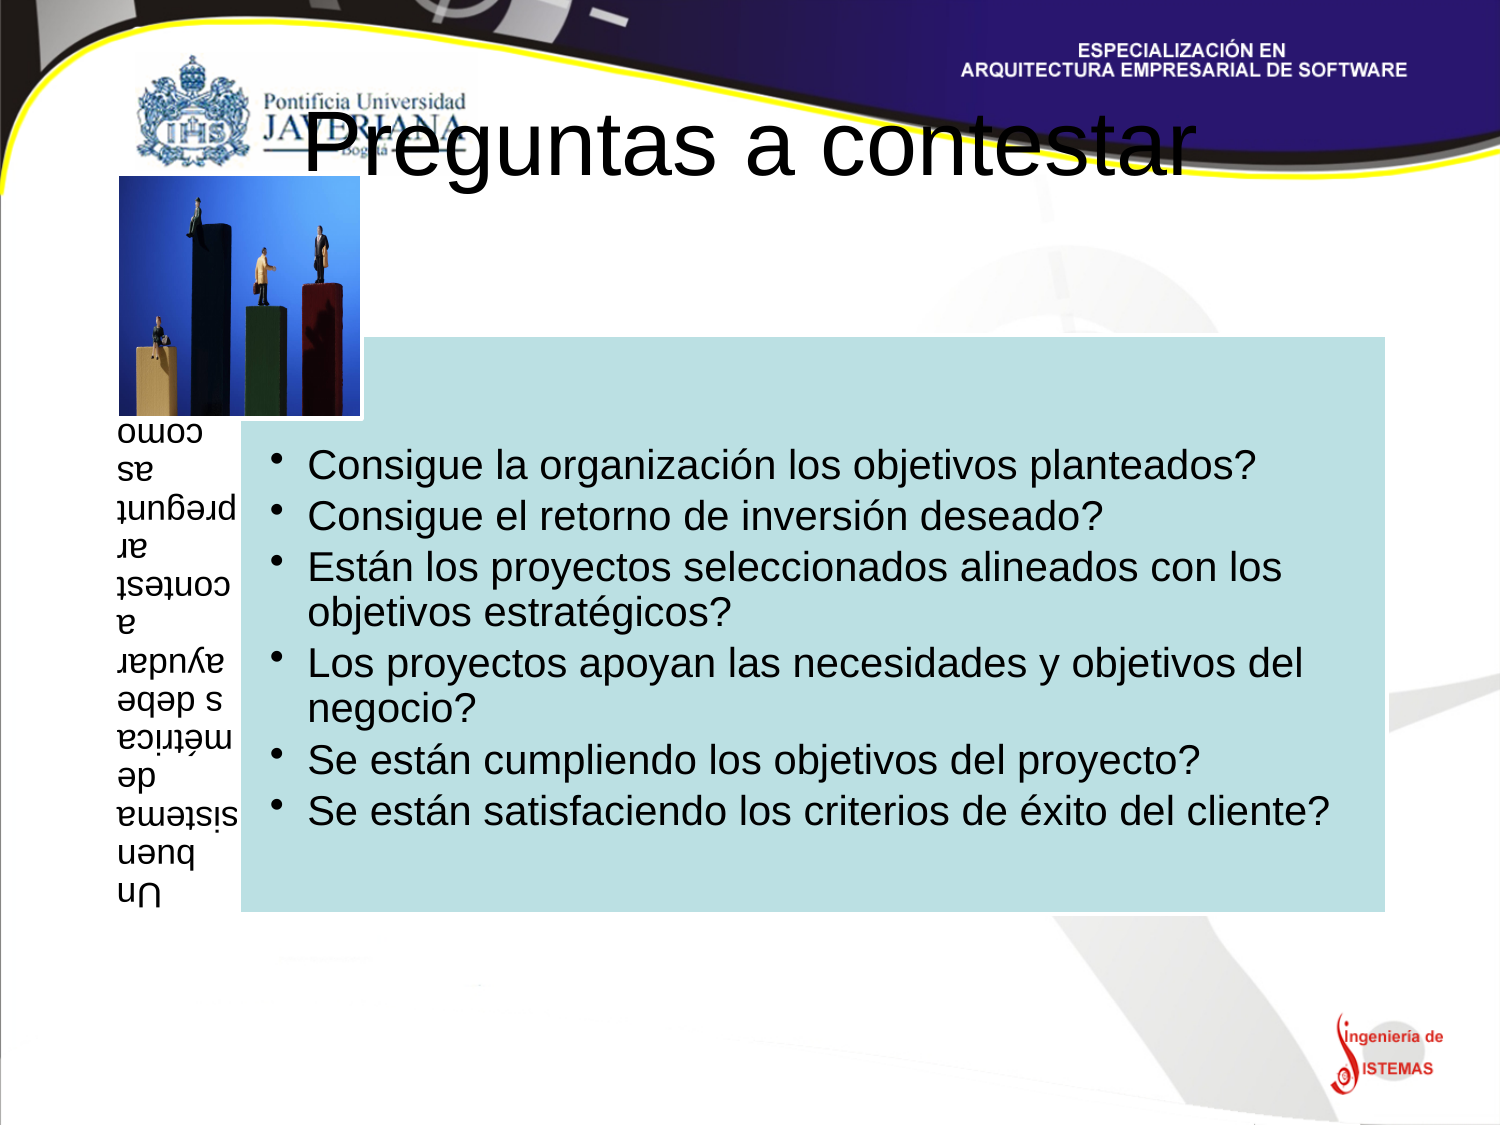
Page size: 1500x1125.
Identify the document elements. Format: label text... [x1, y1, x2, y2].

title Preguntas a contestar [74, 44, 1426, 173]
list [76, 172, 1427, 916]
picture [0, 0, 1500, 1125]
